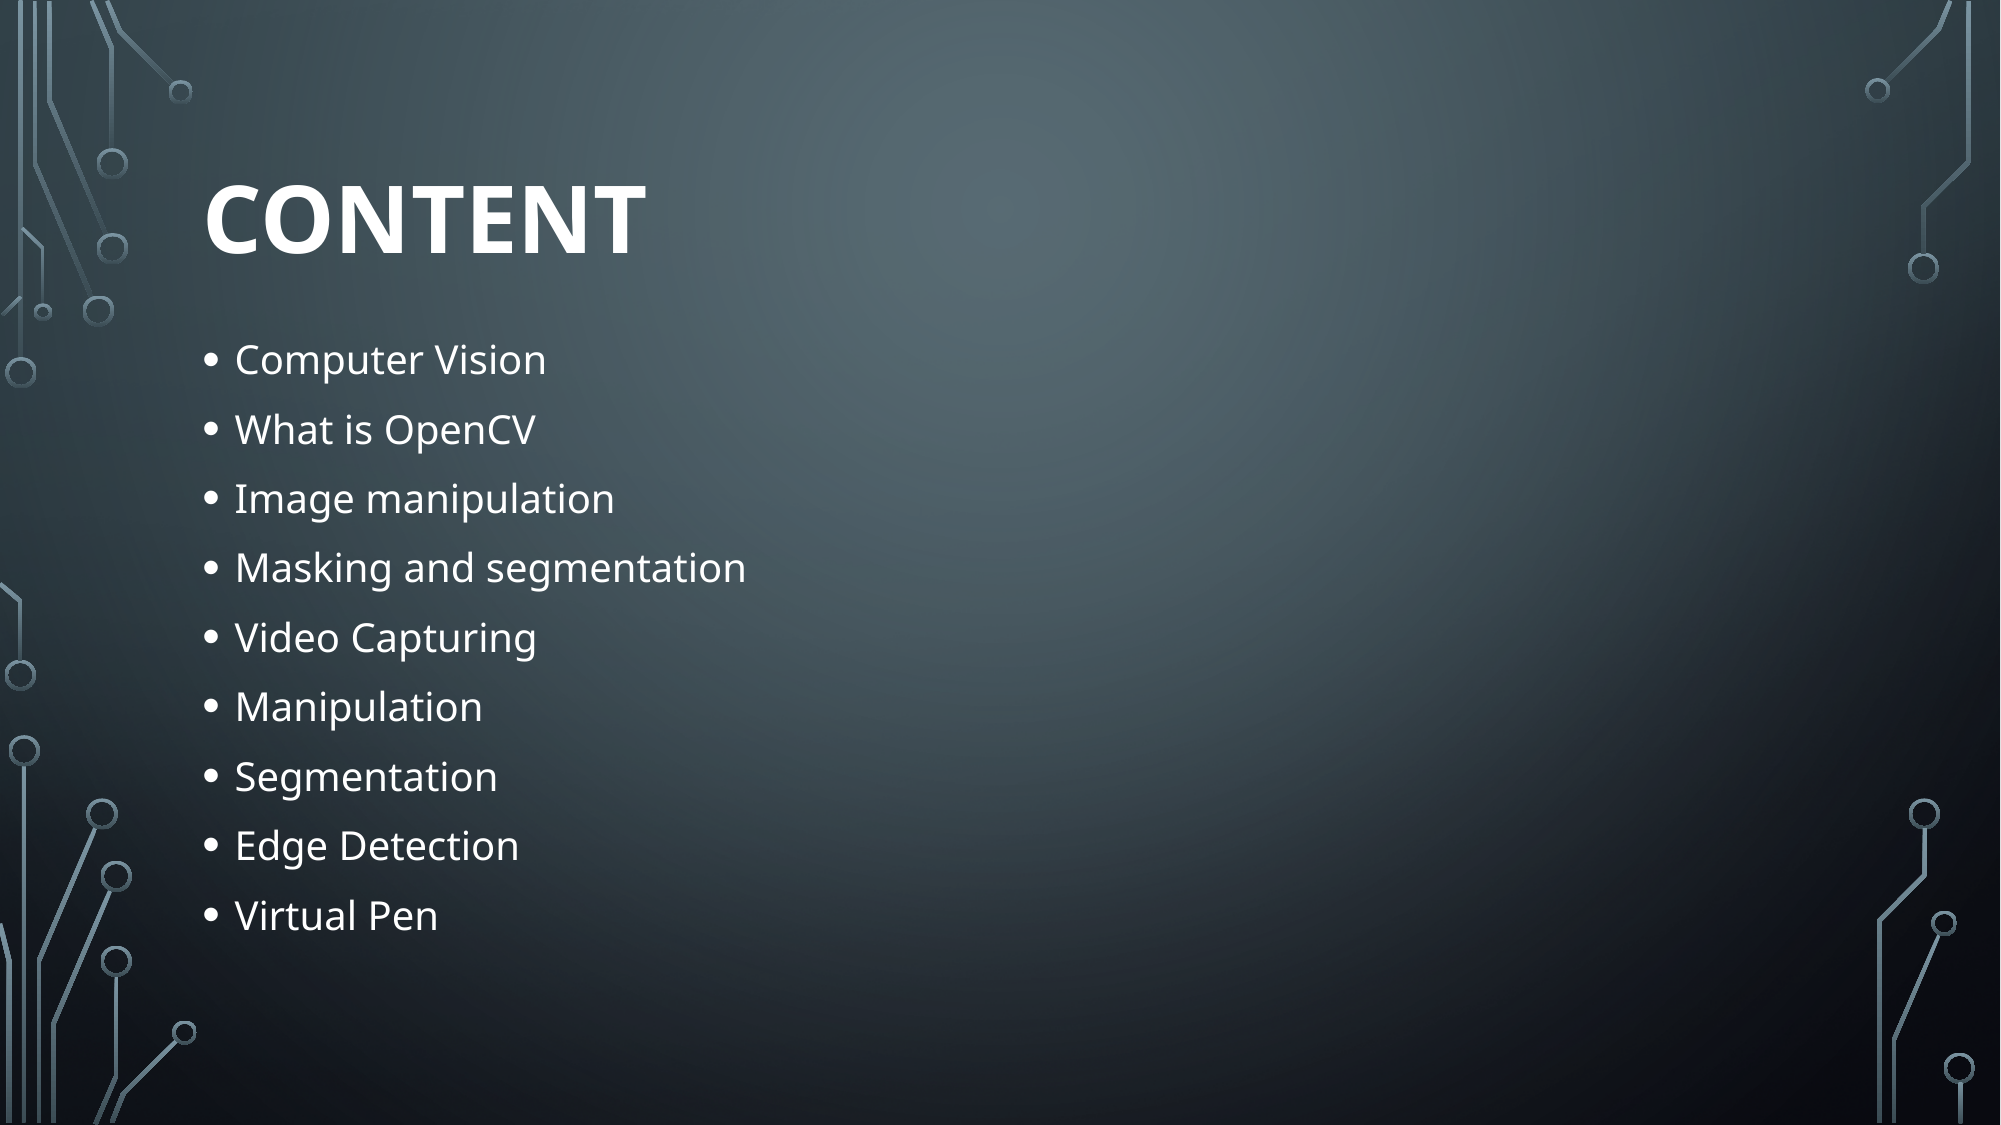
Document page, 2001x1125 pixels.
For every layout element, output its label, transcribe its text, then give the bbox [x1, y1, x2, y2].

title Content [187, 101, 1813, 322]
list Computer Vision What is OpenCV Image manipulation Masking and segmentation Video Capturing Manipulation Segmentation Edge Detection Virtual Pen [187, 322, 1813, 950]
